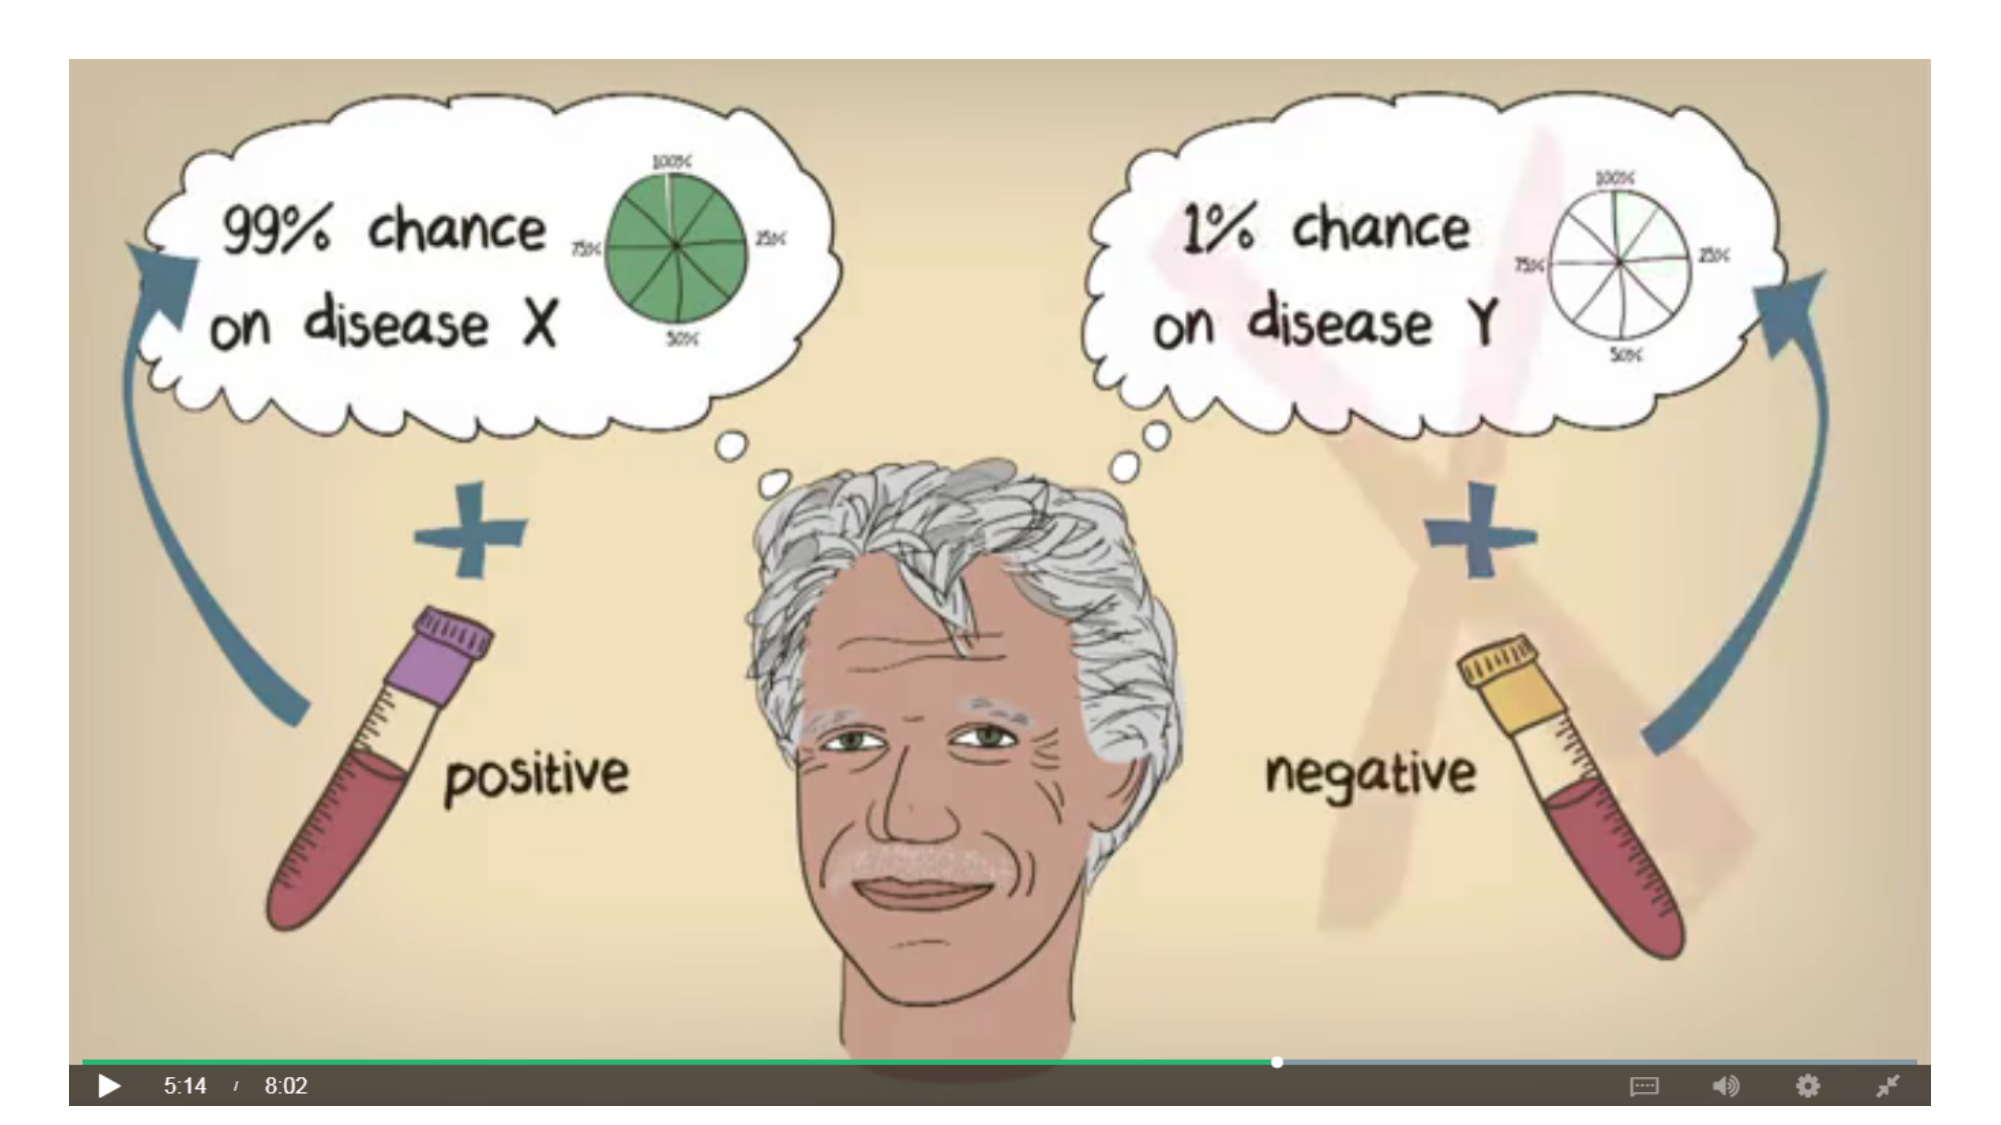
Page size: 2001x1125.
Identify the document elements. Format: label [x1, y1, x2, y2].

picture [69, 59, 1931, 1106]
